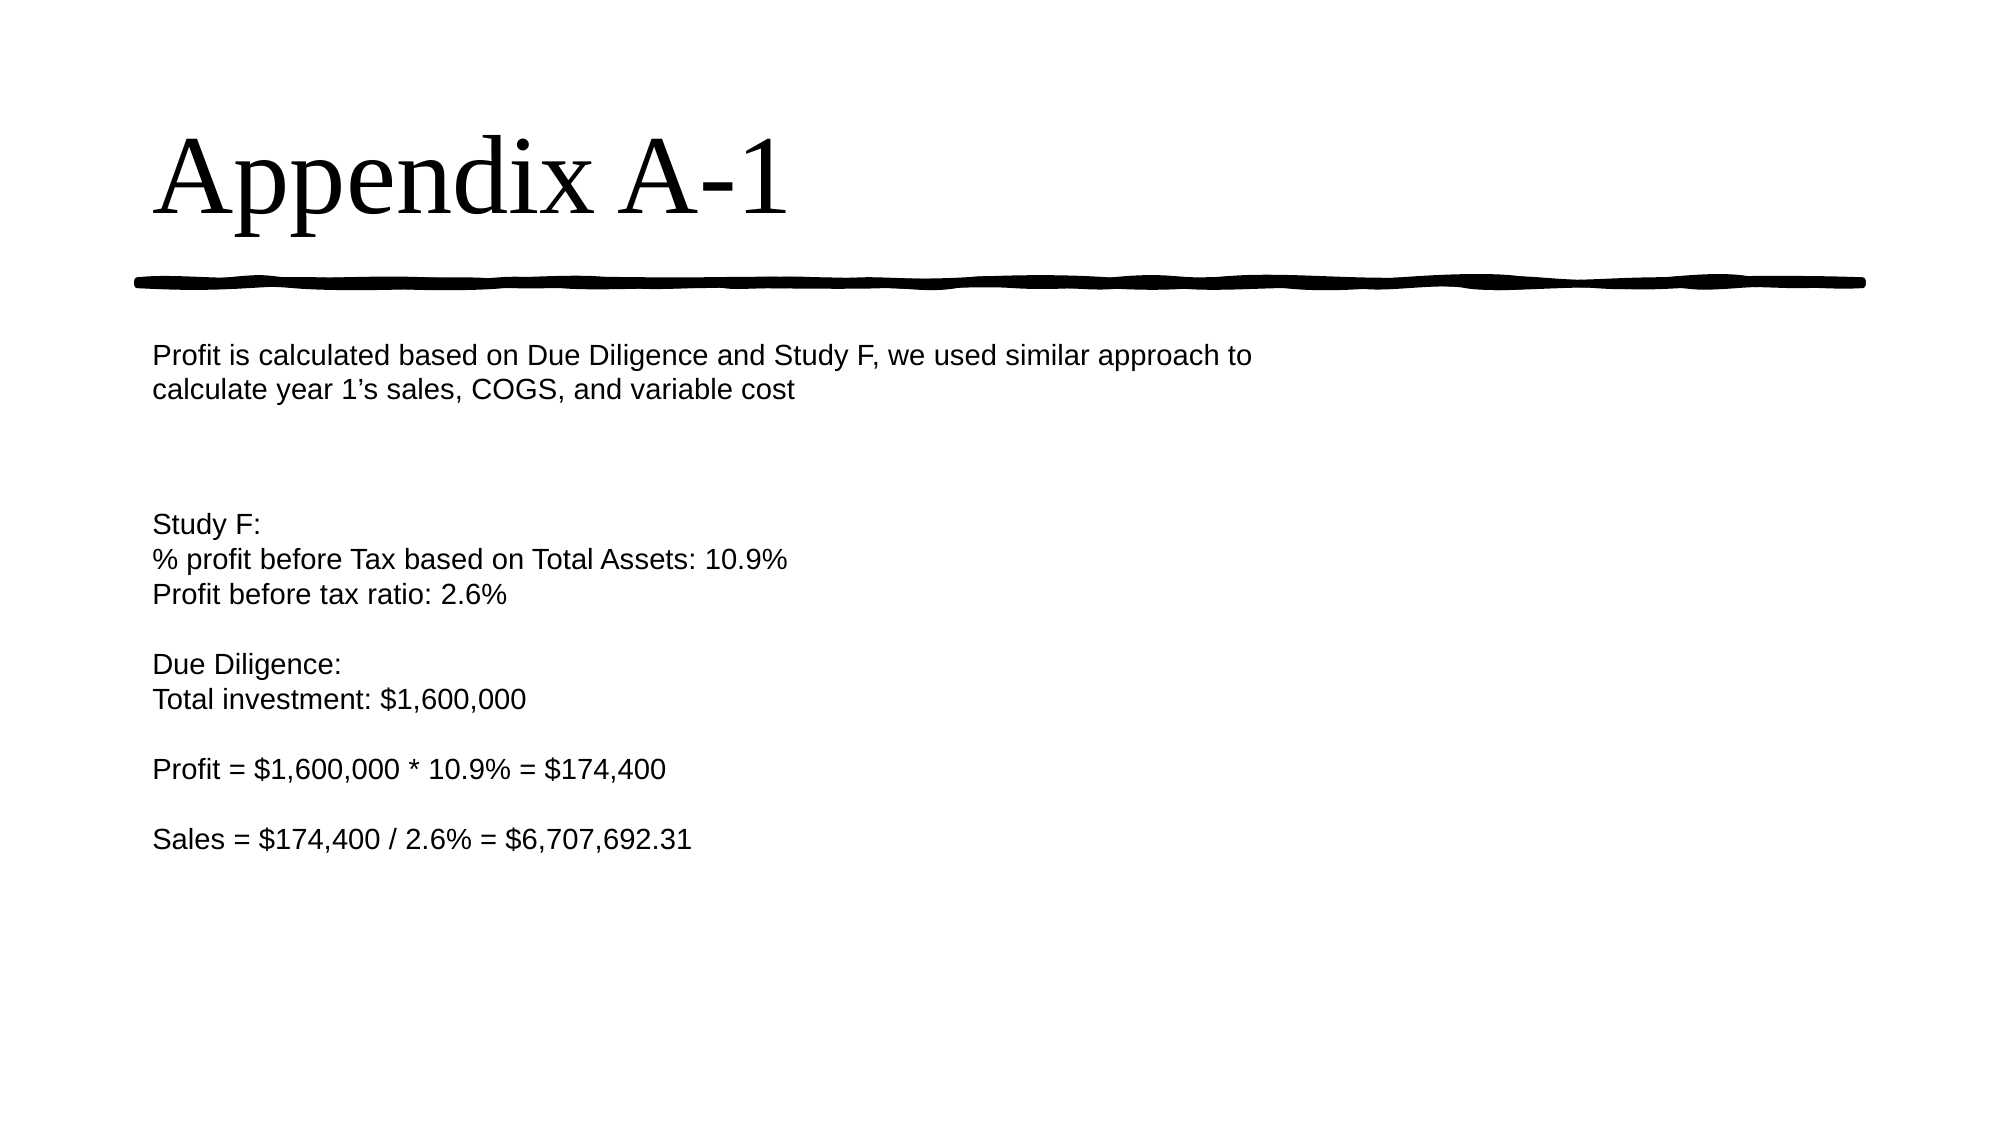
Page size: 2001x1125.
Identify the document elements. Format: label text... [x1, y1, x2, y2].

text_box Study F: % profit before Tax based on Total Assets: 10.9% Profit before tax ratio: 2.6% Due Diligence: Total investment: $1,600,000 Profit = $1,600,000 * 10.9% = $174,400 Sales = $174,400 / 2.6% = $6,707,692.31 [137, 498, 1176, 898]
text_box Profit is calculated based on Due Diligence and Study F, we used similar approach to calculate year 1’s sales, COGS, and variable cost [137, 320, 1375, 397]
title Appendix A-1 [137, 59, 1863, 278]
